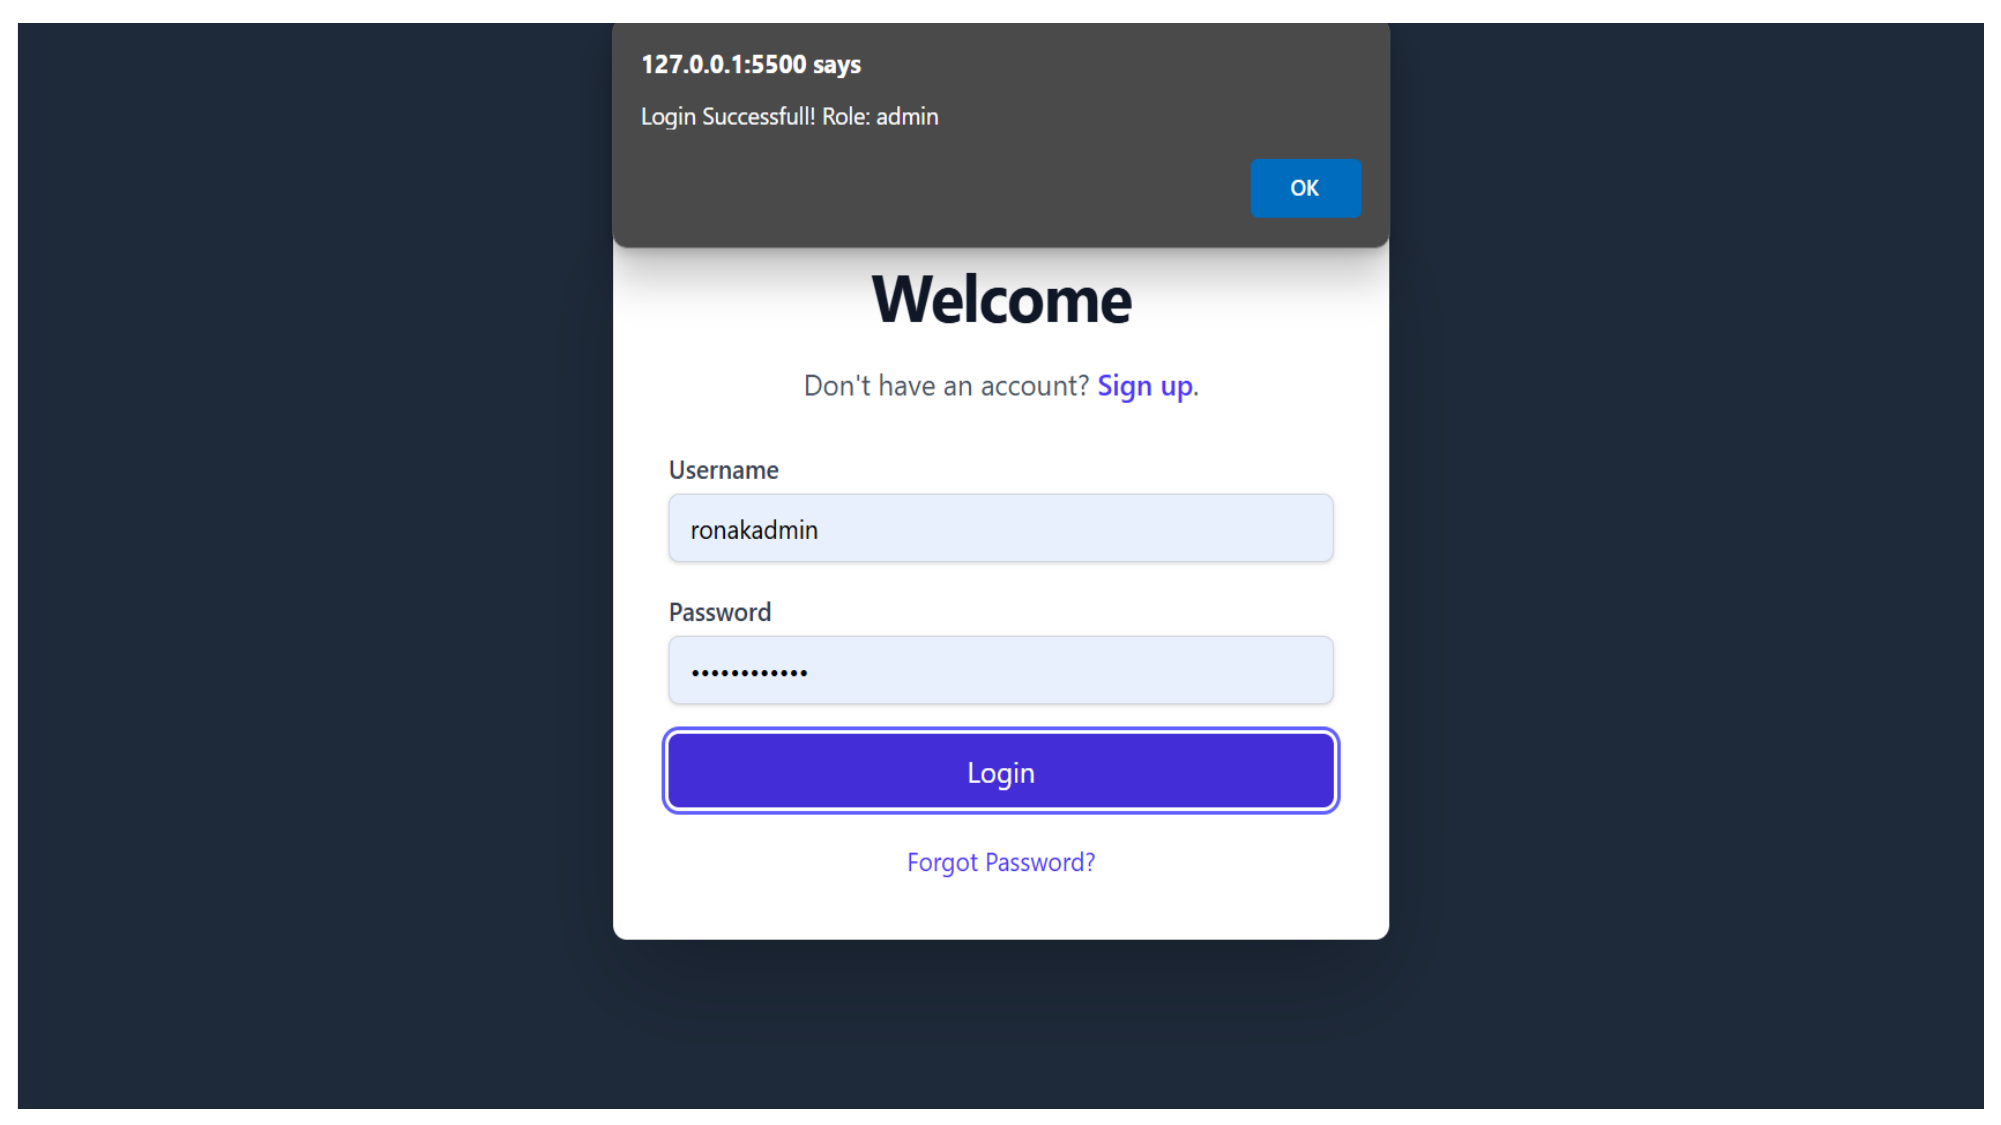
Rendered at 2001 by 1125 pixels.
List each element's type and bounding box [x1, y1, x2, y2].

list [17, 22, 1985, 1110]
